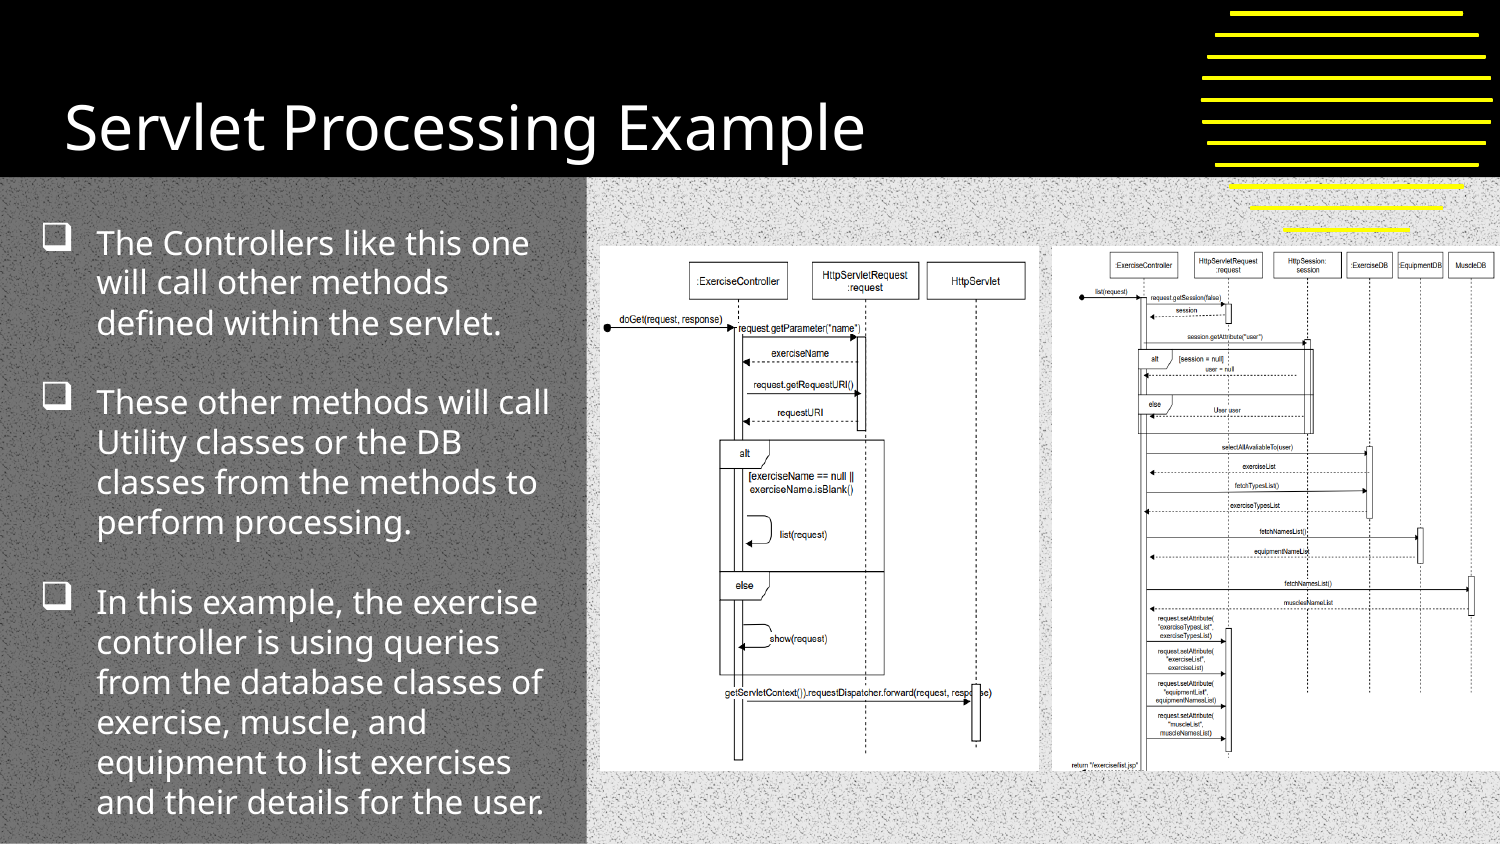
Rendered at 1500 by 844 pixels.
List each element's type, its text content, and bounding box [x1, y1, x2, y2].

title Servlet Processing Example [49, 72, 1314, 167]
list The Controllers like this one will call other methods defined within the servlet. These other methods will call Utility classes or the DB classes from the methods to perform processing. In this example, the exercise controller is using queries from the database classes of exercise, muscle, and equipment to list exercises and their details for the user. [0, 166, 587, 844]
picture [587, 178, 1500, 844]
